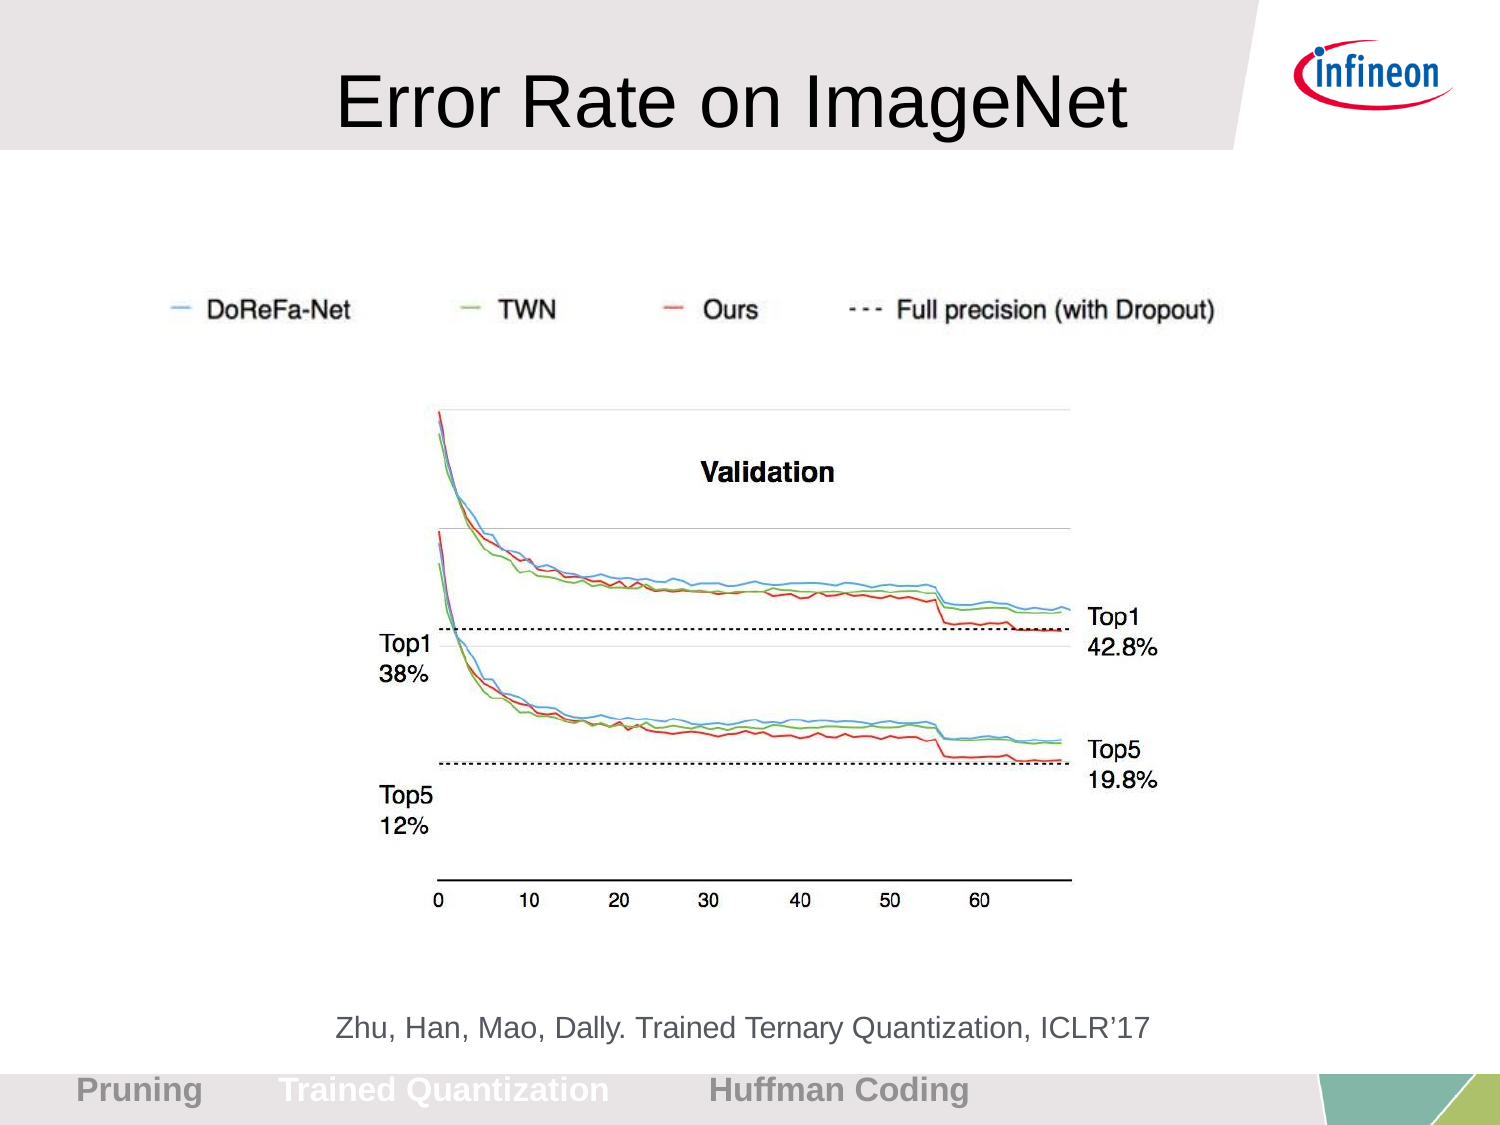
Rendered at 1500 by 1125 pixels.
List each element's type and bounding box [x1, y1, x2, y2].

text_box [333, 1006, 1164, 1045]
picture [0, 1074, 1500, 1125]
text_box [74, 1074, 205, 1109]
title [333, 0, 1165, 143]
text_box [707, 1074, 973, 1109]
text_box [276, 1074, 613, 1109]
picture [0, 0, 1500, 150]
text_box [168, 288, 1225, 336]
text_box [377, 403, 1160, 909]
